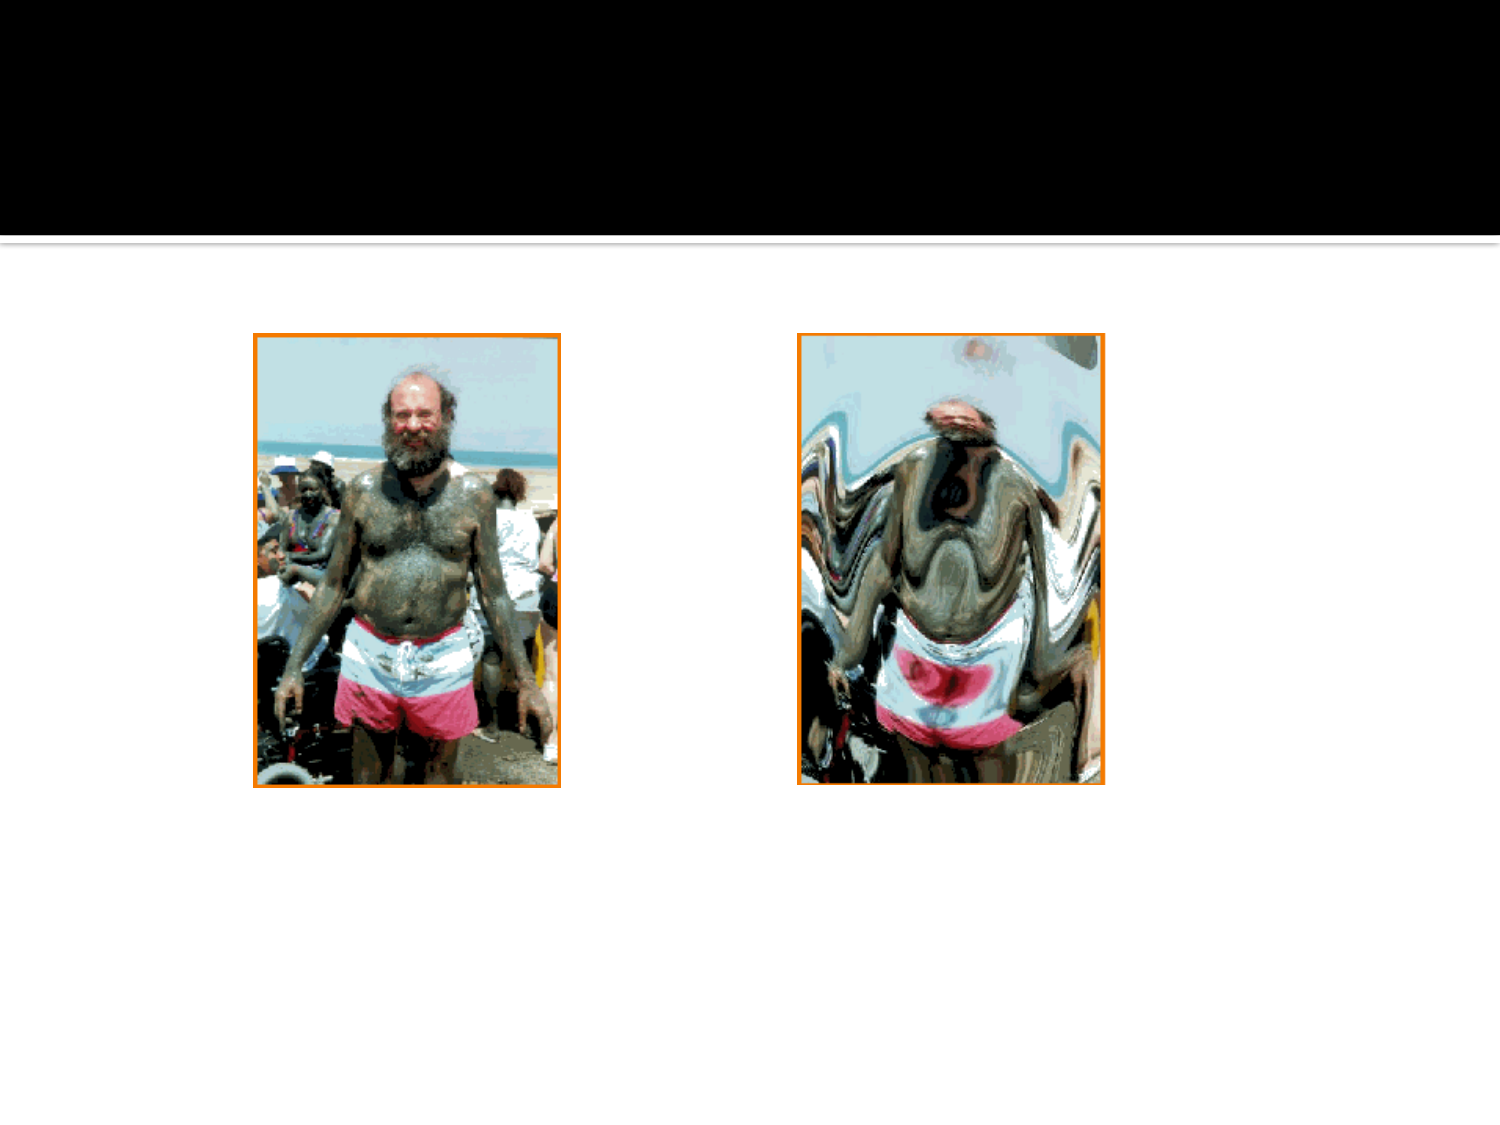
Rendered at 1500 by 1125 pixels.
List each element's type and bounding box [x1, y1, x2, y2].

picture [253, 333, 561, 789]
picture [796, 332, 1107, 785]
